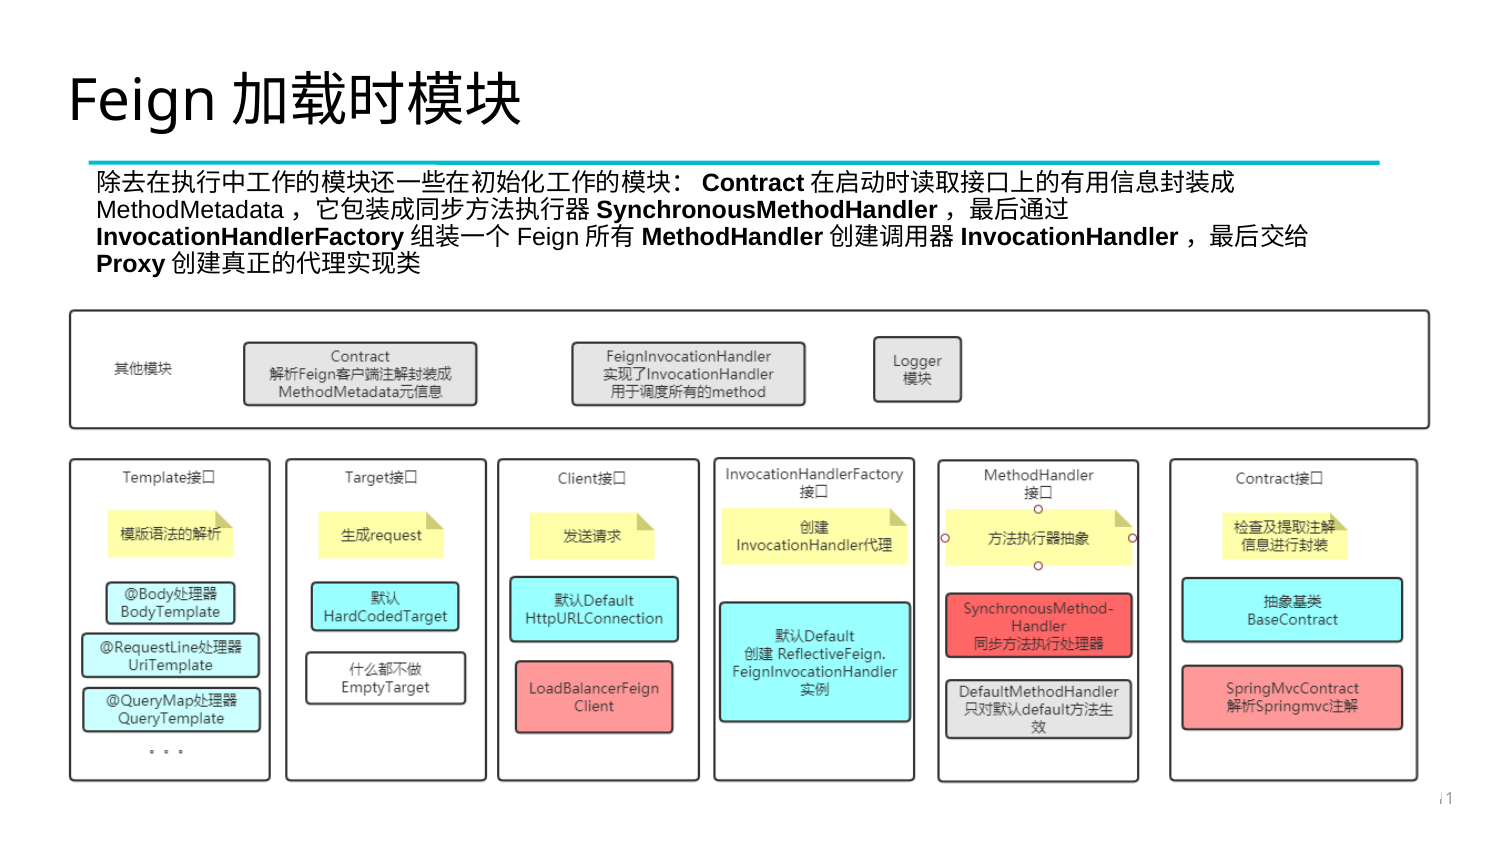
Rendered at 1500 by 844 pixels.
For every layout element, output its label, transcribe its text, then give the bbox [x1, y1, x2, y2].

picture [59, 295, 1441, 799]
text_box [88, 162, 1380, 285]
slide_number 11 [1444, 773, 1470, 805]
title Feign加载时模块 [67, 62, 1380, 138]
